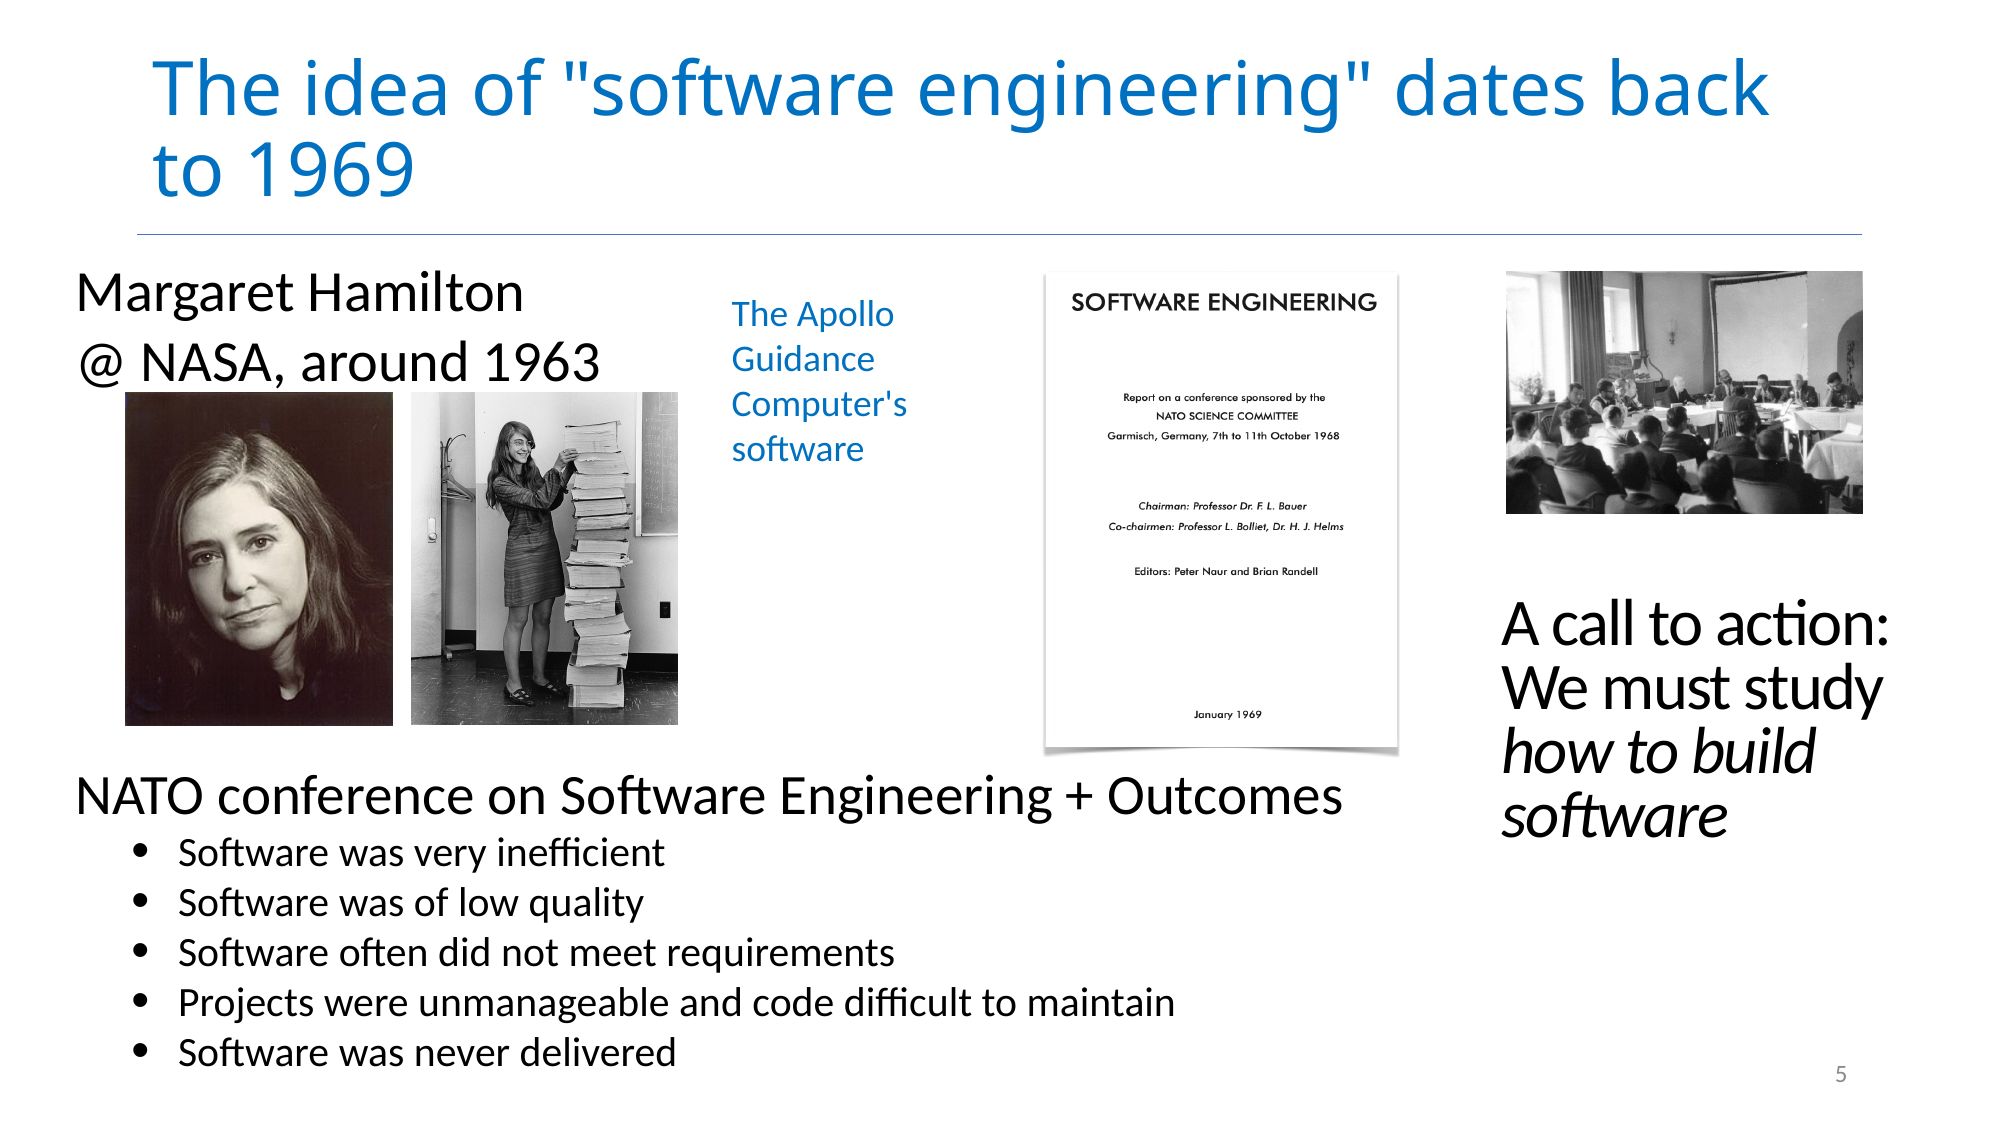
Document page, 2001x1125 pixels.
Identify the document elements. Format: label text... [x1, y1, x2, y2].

picture [411, 392, 678, 725]
text_box A call to action: We must study how to build software [1496, 590, 1947, 855]
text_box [1042, 271, 1400, 758]
text_box Margaret Hamilton @ NASA, around 1963 [60, 245, 655, 401]
text_box The Apollo Guidance Computer's software [716, 281, 946, 477]
text_box Software was very inefficient Software was of low quality Software often did not meet requirements Projects were unmanageable and code difficult to maintain Software was never delivered [127, 835, 1182, 1080]
picture [1506, 271, 1863, 514]
text_box NATO conference on Software Engineering + Outcomes [60, 757, 1863, 835]
picture [124, 392, 393, 726]
slide_number 5 [1412, 1042, 1863, 1103]
title The idea of "software engineering" dates back to 1969 [137, 3, 1863, 221]
